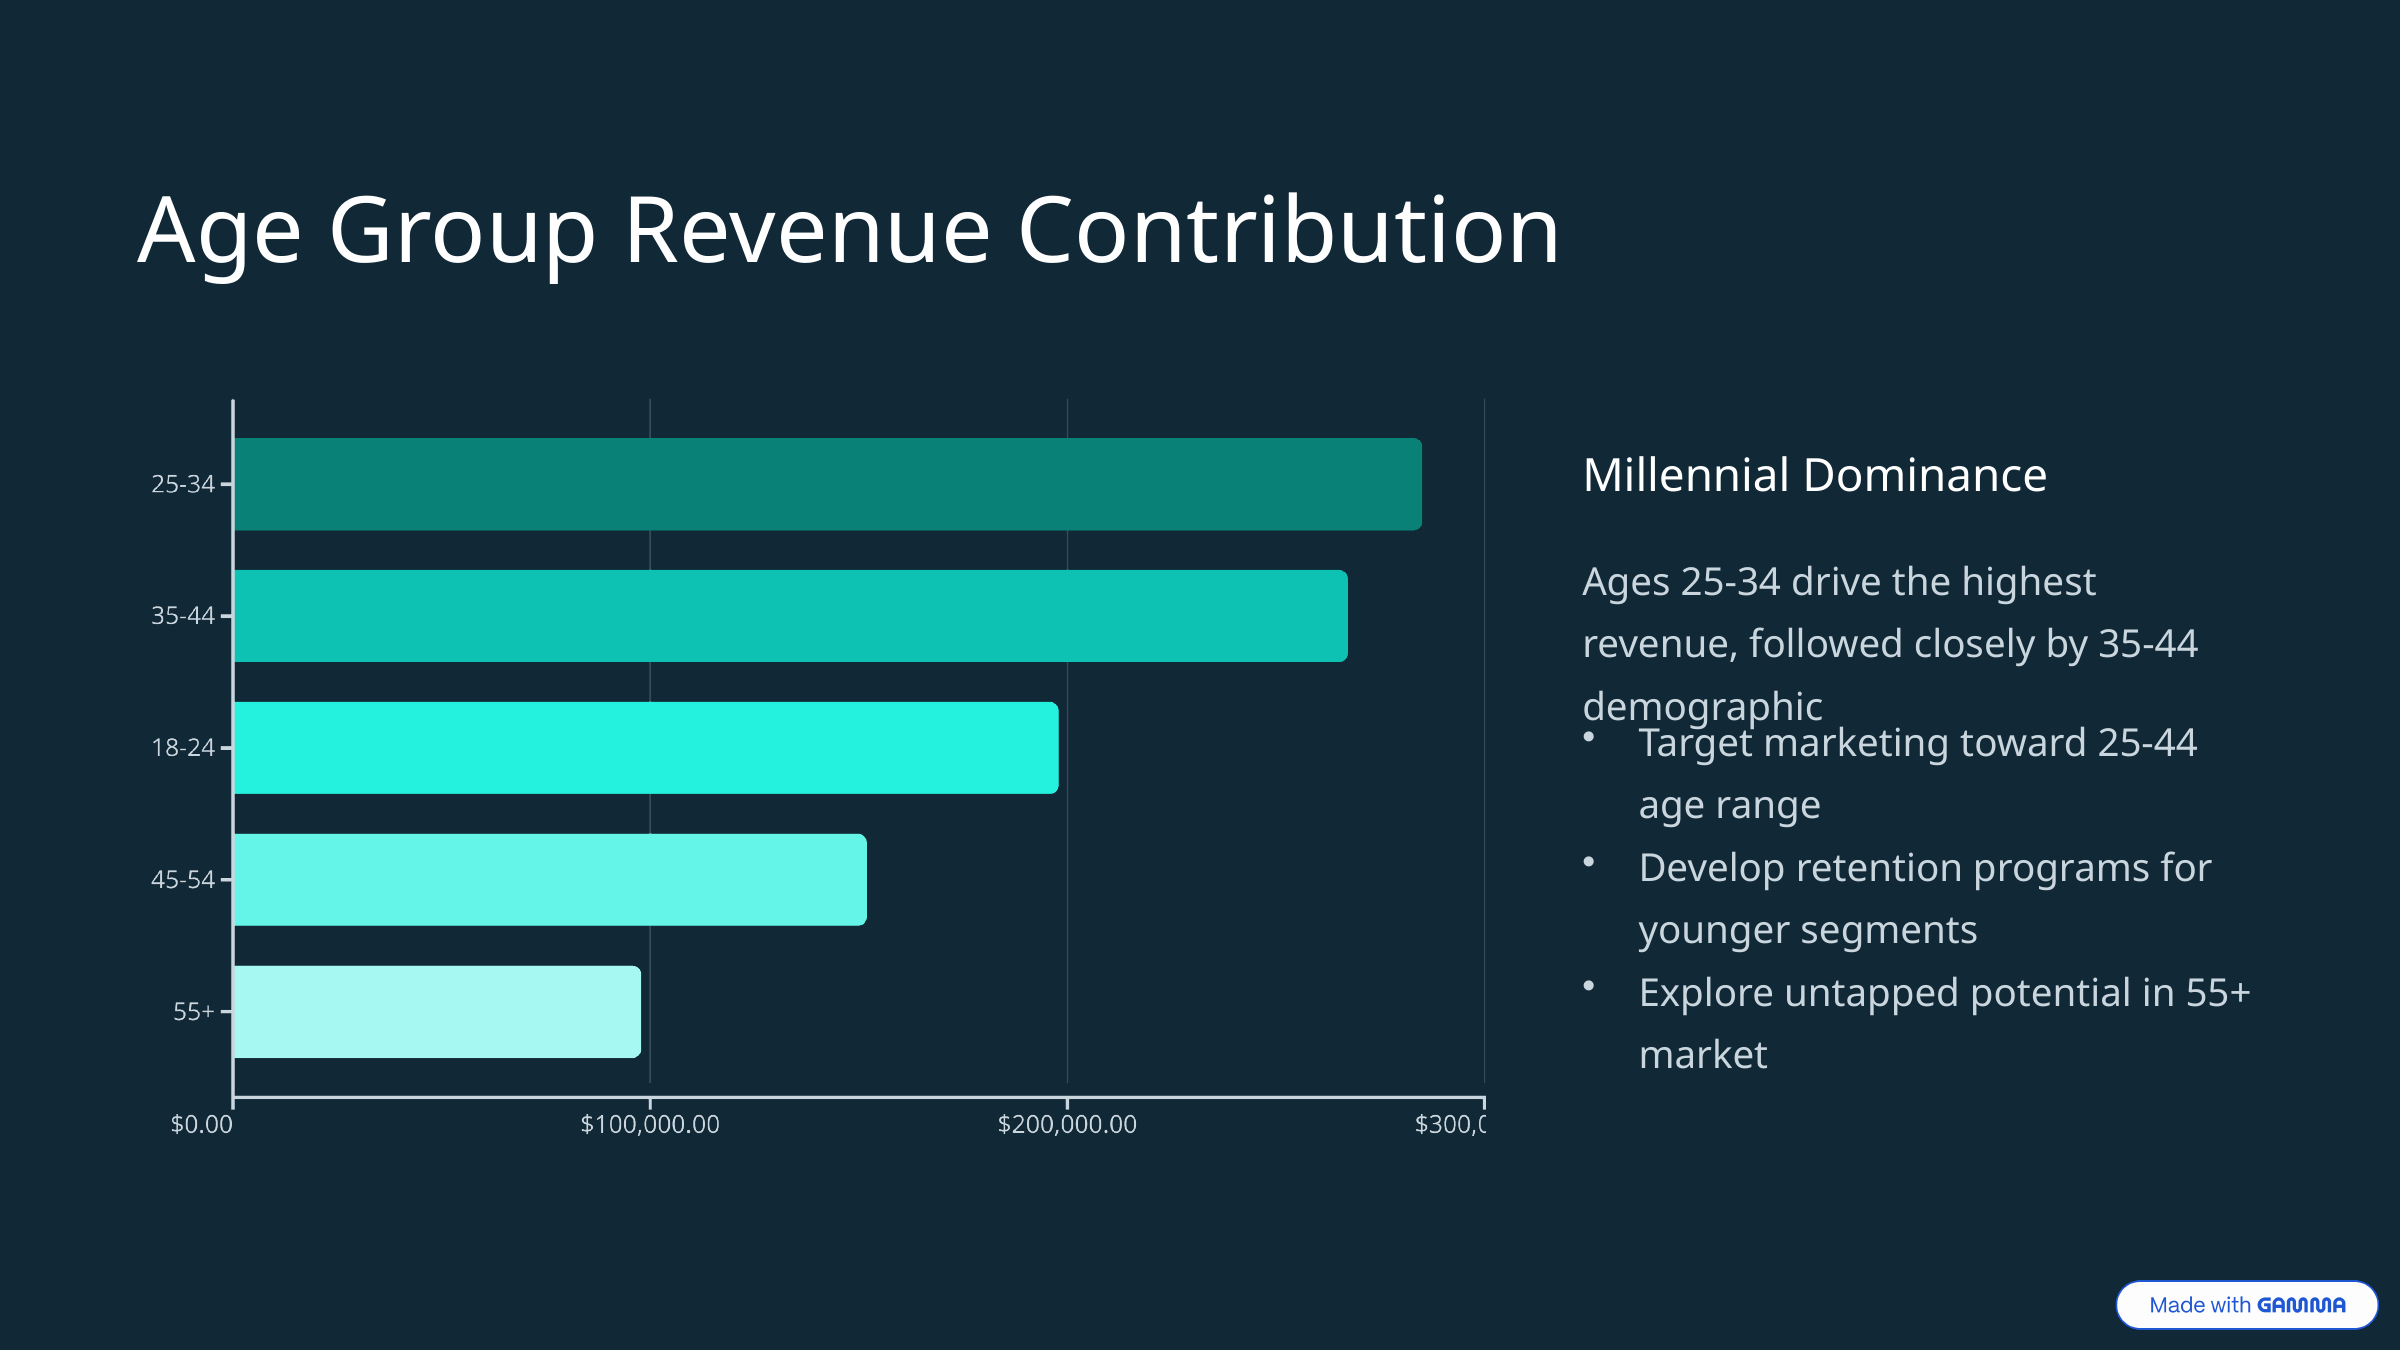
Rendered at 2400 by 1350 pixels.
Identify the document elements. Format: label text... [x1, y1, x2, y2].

text_box Age Group Revenue Contribution [137, 166, 1939, 282]
picture [137, 384, 1486, 1140]
picture [2106, 1271, 2389, 1339]
text_box Ages 25-34 drive the highest revenue, followed closely by 35-44 demographic [1582, 540, 2264, 667]
text_box Target marketing toward 25-44 age range Develop retention programs for younger segments Explore untapped potential in 55+ market [1582, 701, 2264, 1079]
text_box Millennial Dominance [1582, 443, 2162, 502]
